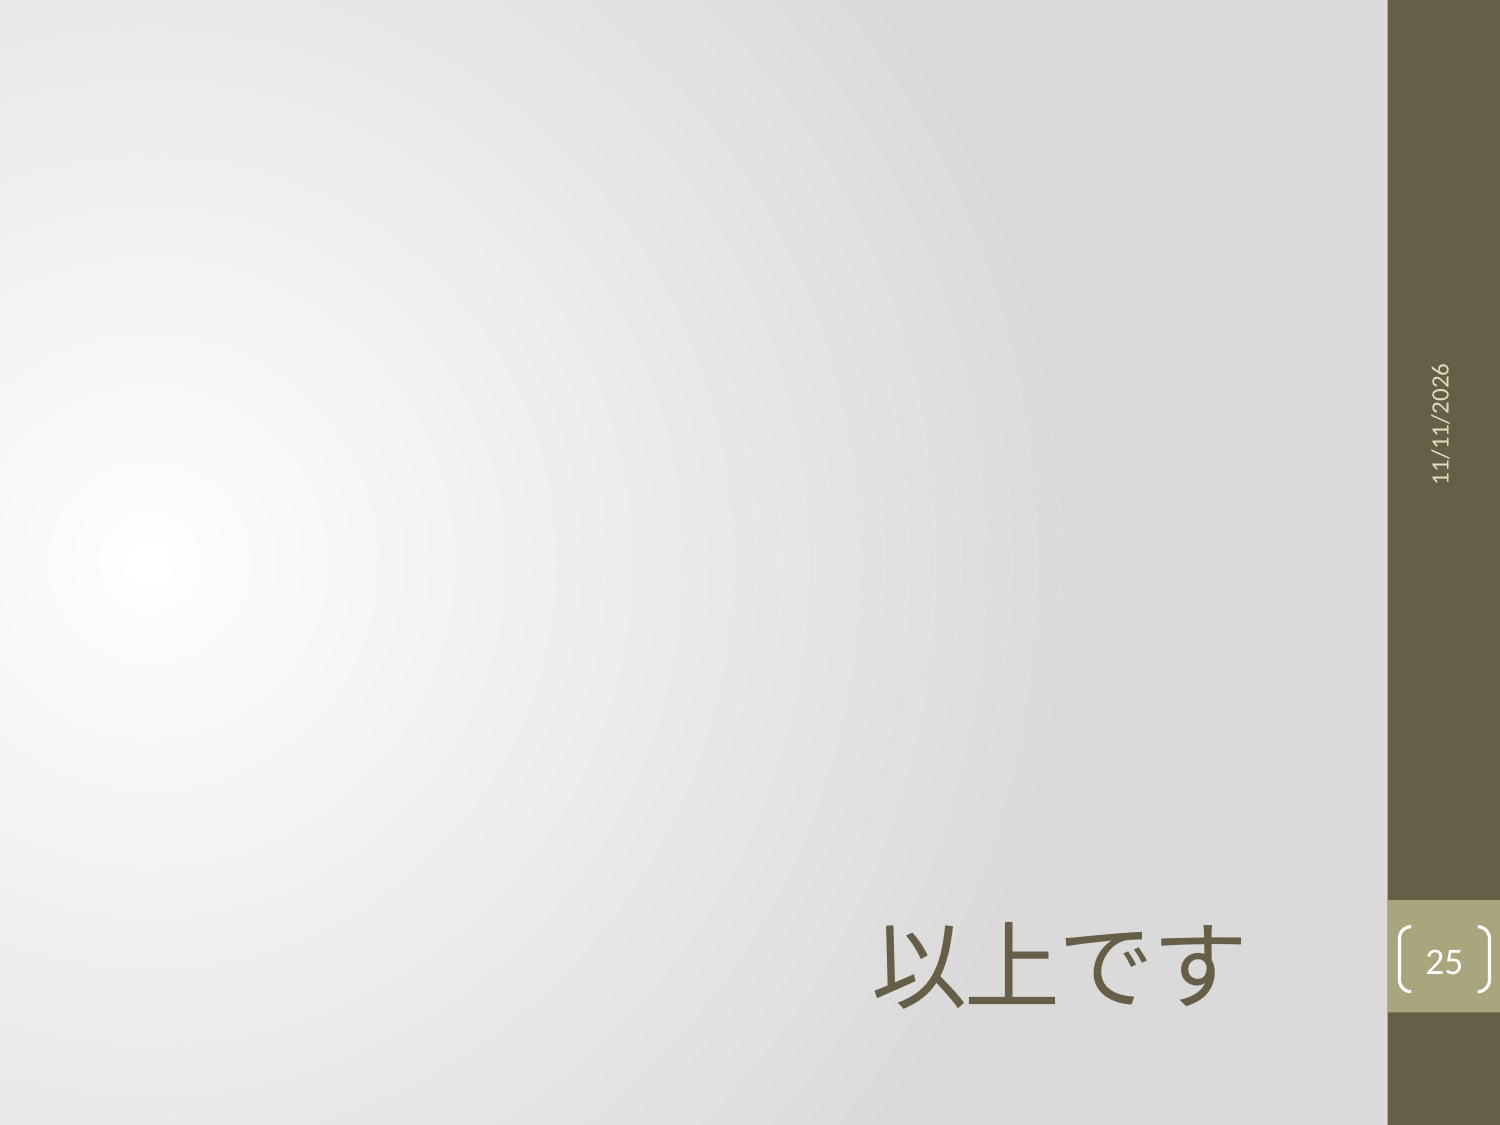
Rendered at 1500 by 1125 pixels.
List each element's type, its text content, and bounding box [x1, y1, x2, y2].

title 以上です [856, 869, 1355, 1058]
slide_number 25 [1397, 925, 1492, 994]
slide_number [1408, 100, 1469, 501]
